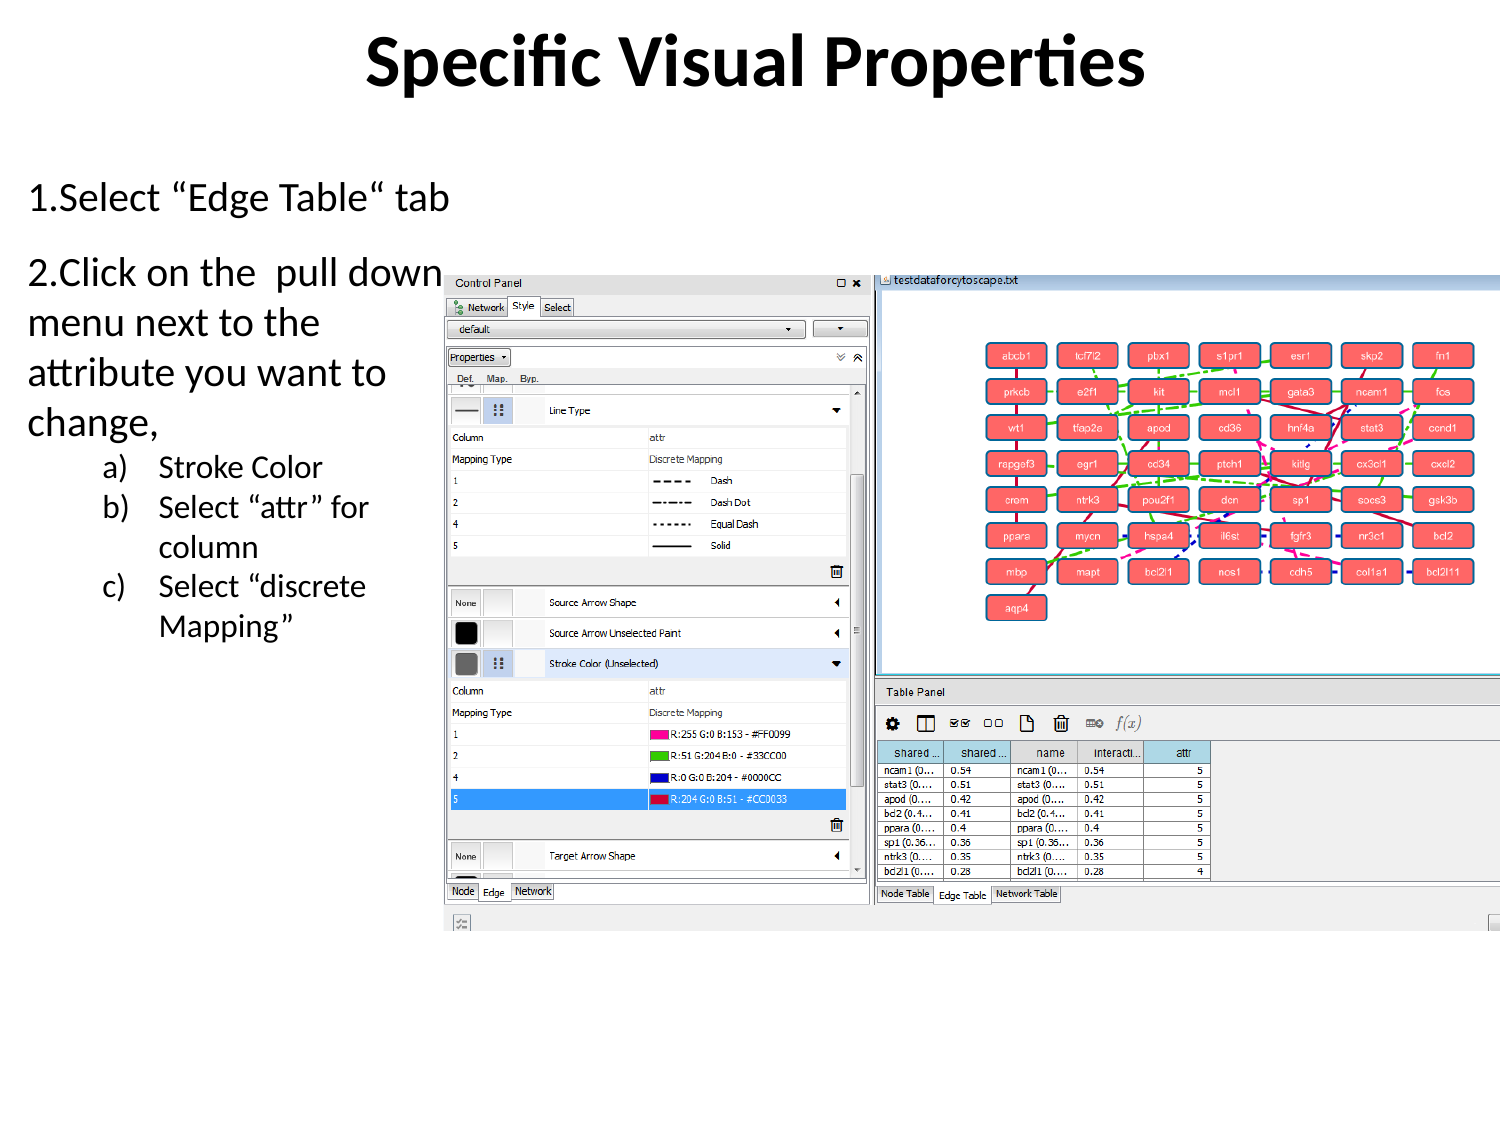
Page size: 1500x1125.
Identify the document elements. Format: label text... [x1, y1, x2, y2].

picture [443, 274, 1500, 931]
text_box Select “Edge Table“ tab Click on the pull down menu next to the attribute you want to change, Stroke Color Select “attr” for column Select “discrete Mapping” [12, 162, 475, 692]
title Specific Visual Properties [225, 0, 1288, 113]
